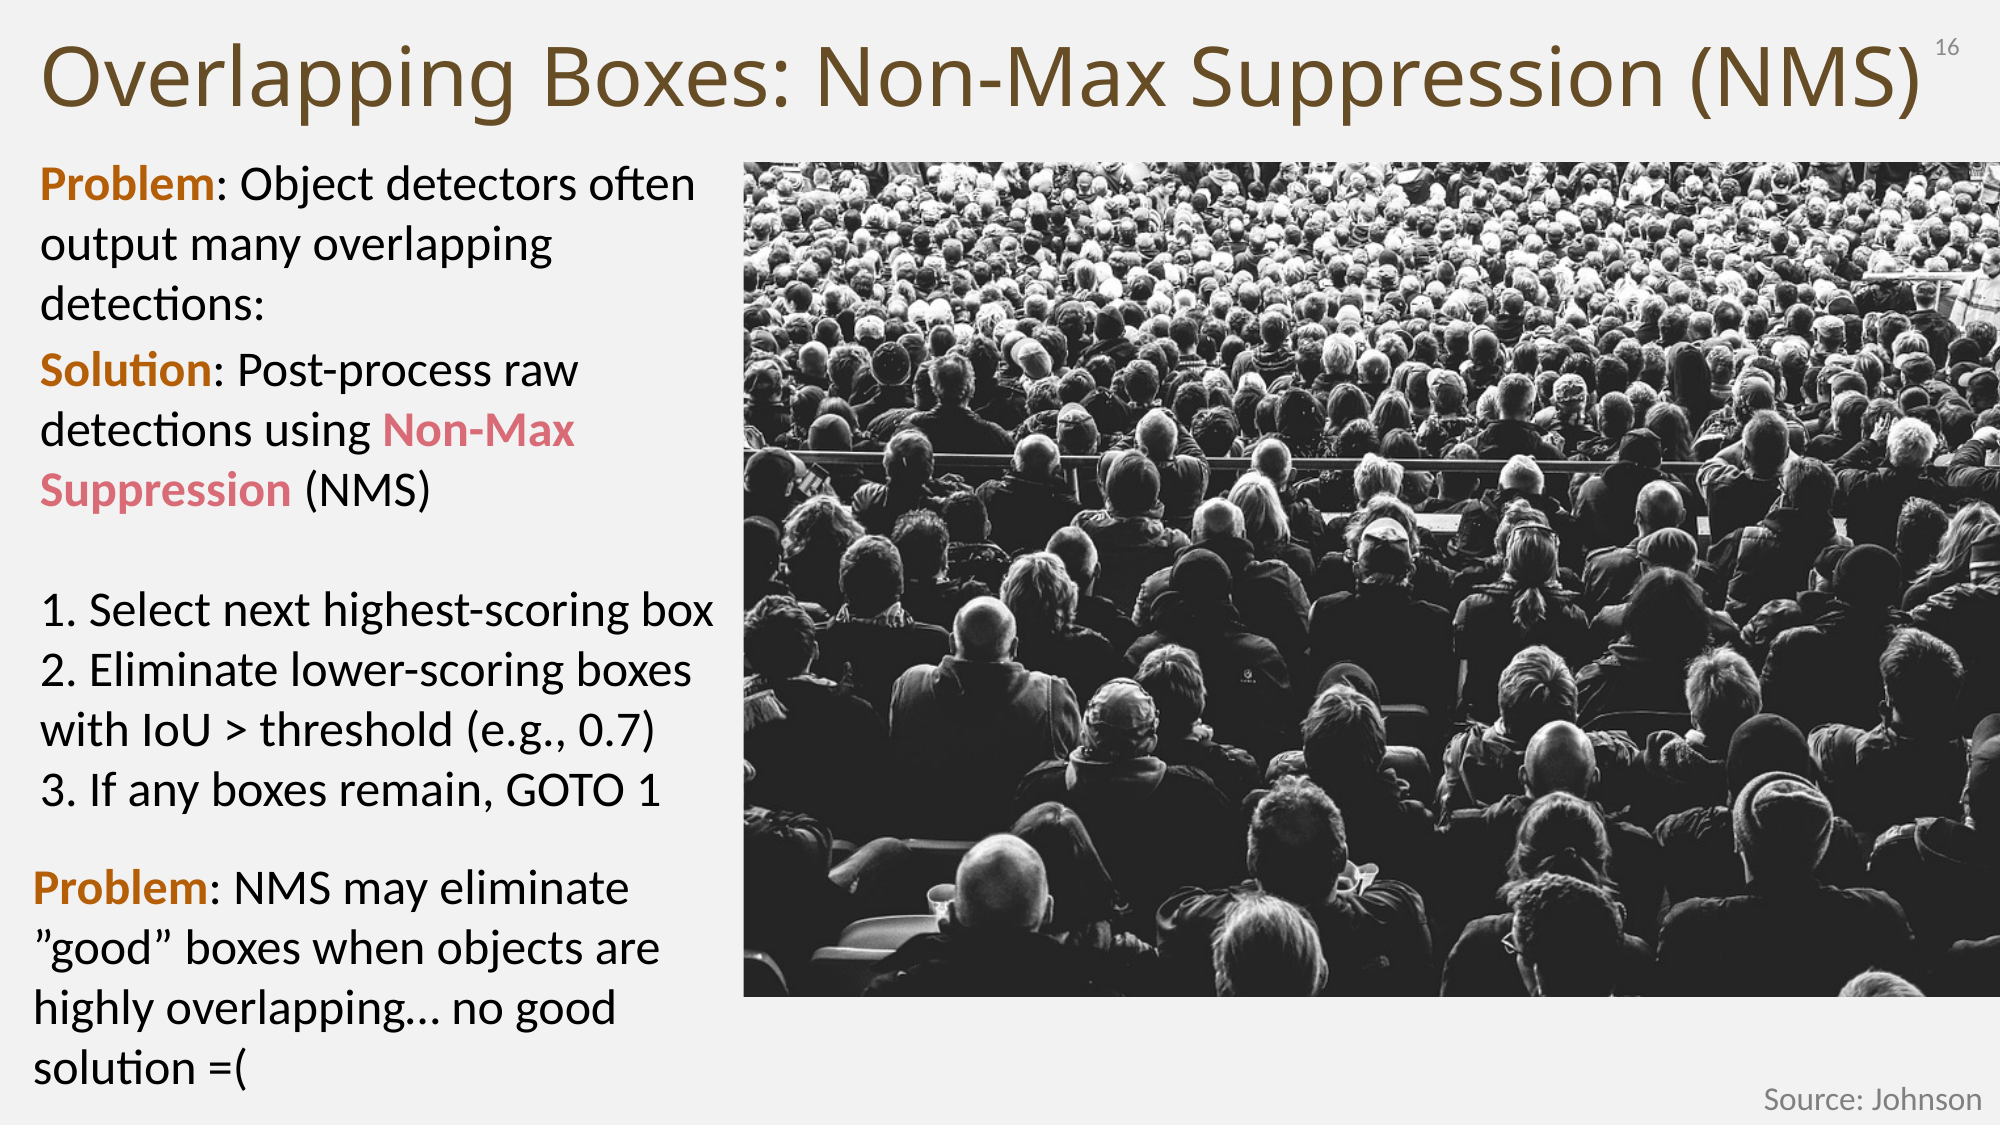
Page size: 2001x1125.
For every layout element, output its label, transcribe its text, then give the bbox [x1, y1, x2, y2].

picture [743, 162, 2000, 997]
text_box Source: Johnson [1749, 1069, 1999, 1125]
text_box Problem: Object detectors often output many overlapping detections: [24, 143, 738, 329]
text_box Solution: Post-process raw detections using Non-Max Suppression (NMS) 1. Select next highest-scoring box 2. Eliminate lower-scoring boxes with IoU > threshold (e.g., 0.7) 3. If any boxes remain, GOTO 1 [24, 329, 738, 825]
title Overlapping Boxes: Non-Max Suppression (NMS) [24, 15, 1975, 144]
slide_number 16 [1889, 15, 1975, 76]
text_box Problem: NMS may eliminate ”good” boxes when objects are highly overlapping… no good solution =( [18, 847, 738, 1103]
